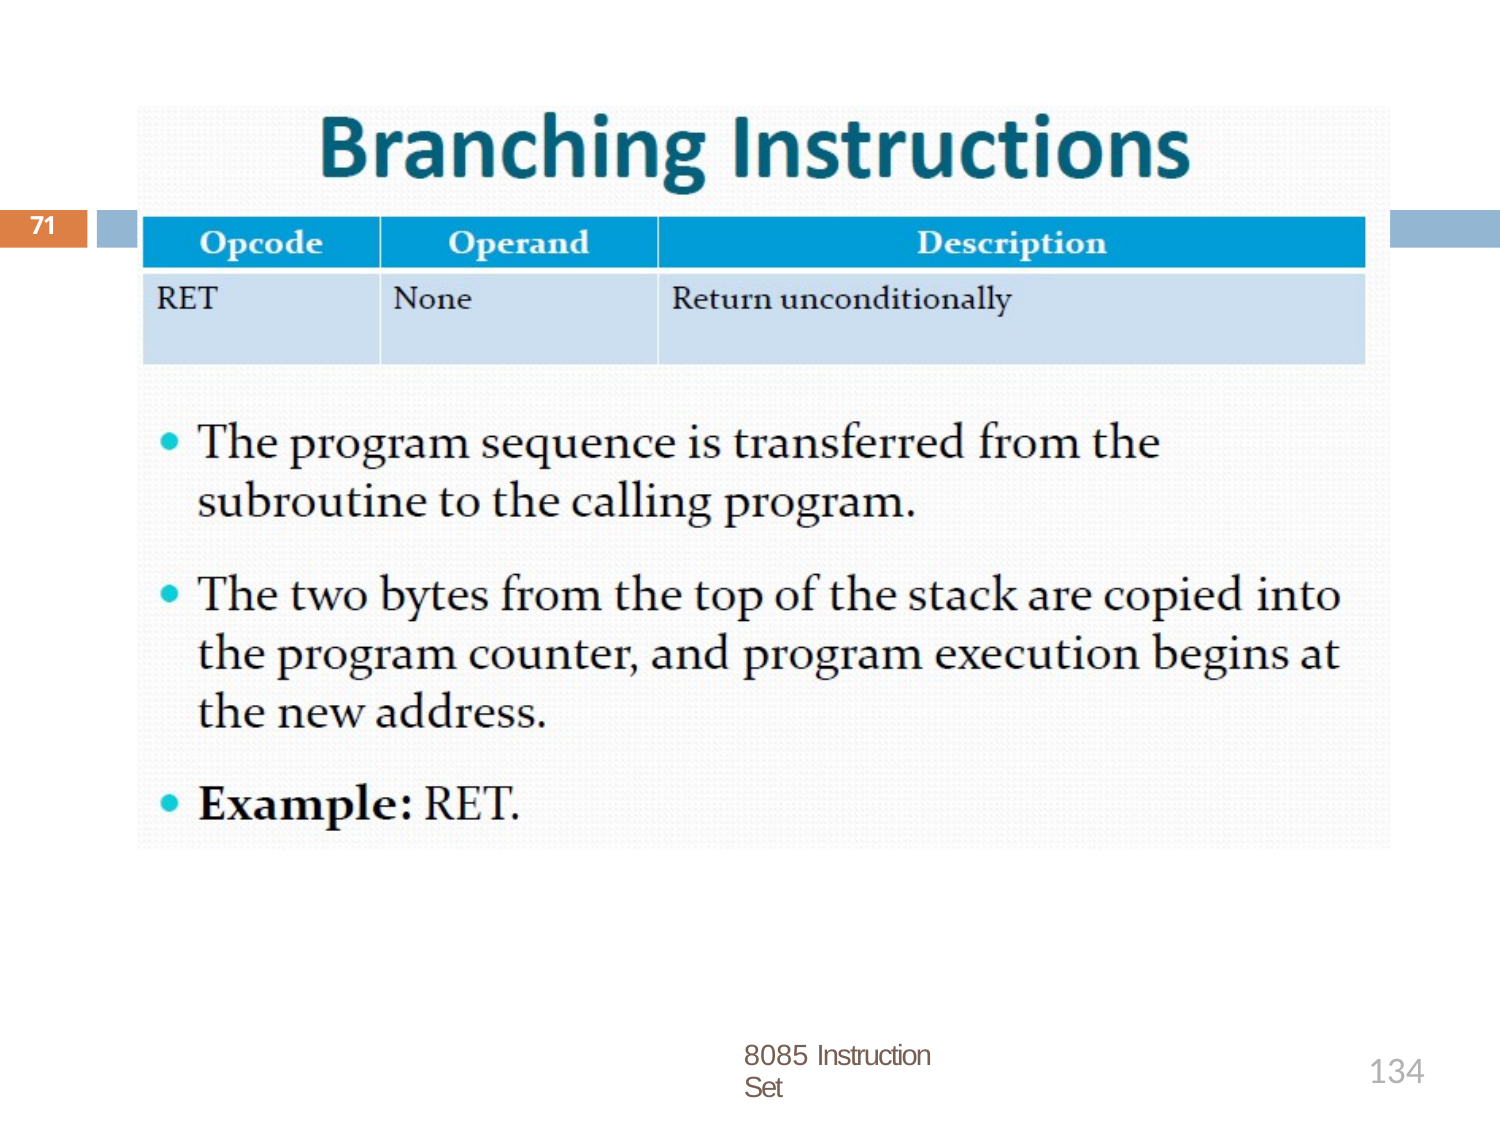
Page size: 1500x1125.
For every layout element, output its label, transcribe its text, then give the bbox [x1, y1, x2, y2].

slide_number 134 [1080, 1046, 1425, 1103]
text_box [137, 106, 1391, 850]
text_box 71 [28, 207, 59, 240]
text_box 8085 Instruction Set [741, 1037, 977, 1104]
